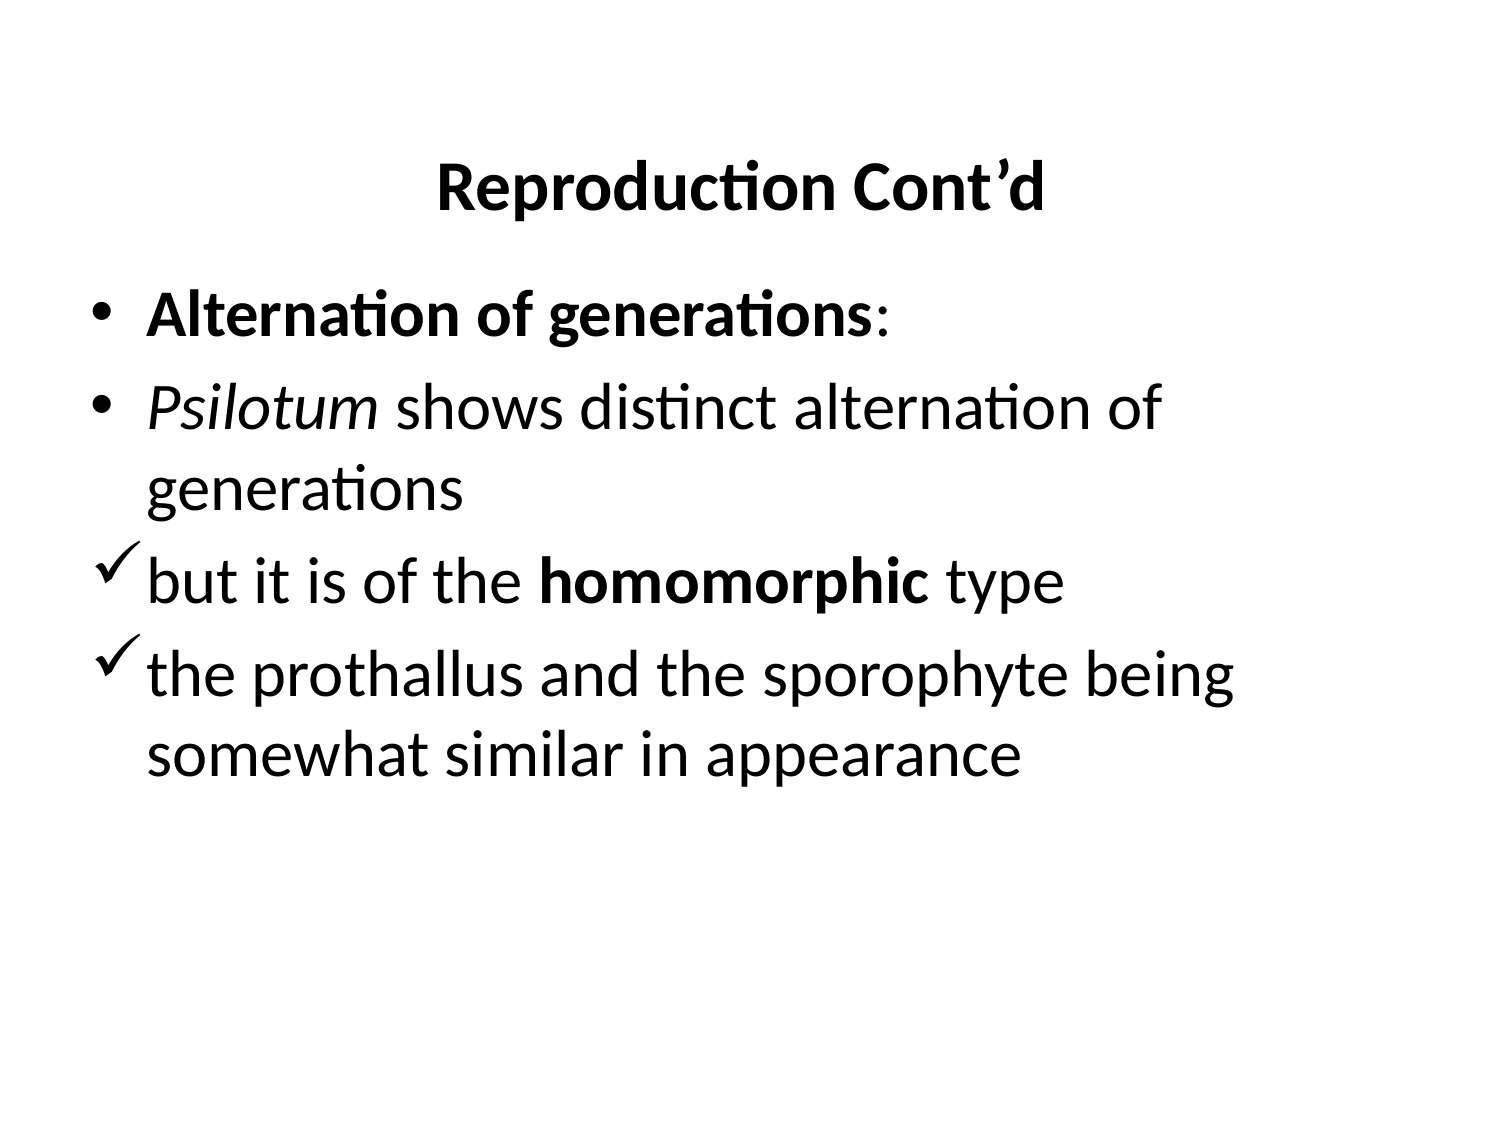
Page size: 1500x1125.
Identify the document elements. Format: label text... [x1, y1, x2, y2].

list Alternation of generations: Psilotum shows distinct alternation of generations but it is of the homomorphic type the prothallus and the sporophyte being somewhat similar in appearance [75, 262, 1425, 1005]
title Reproduction Cont’d [75, 45, 1425, 233]
